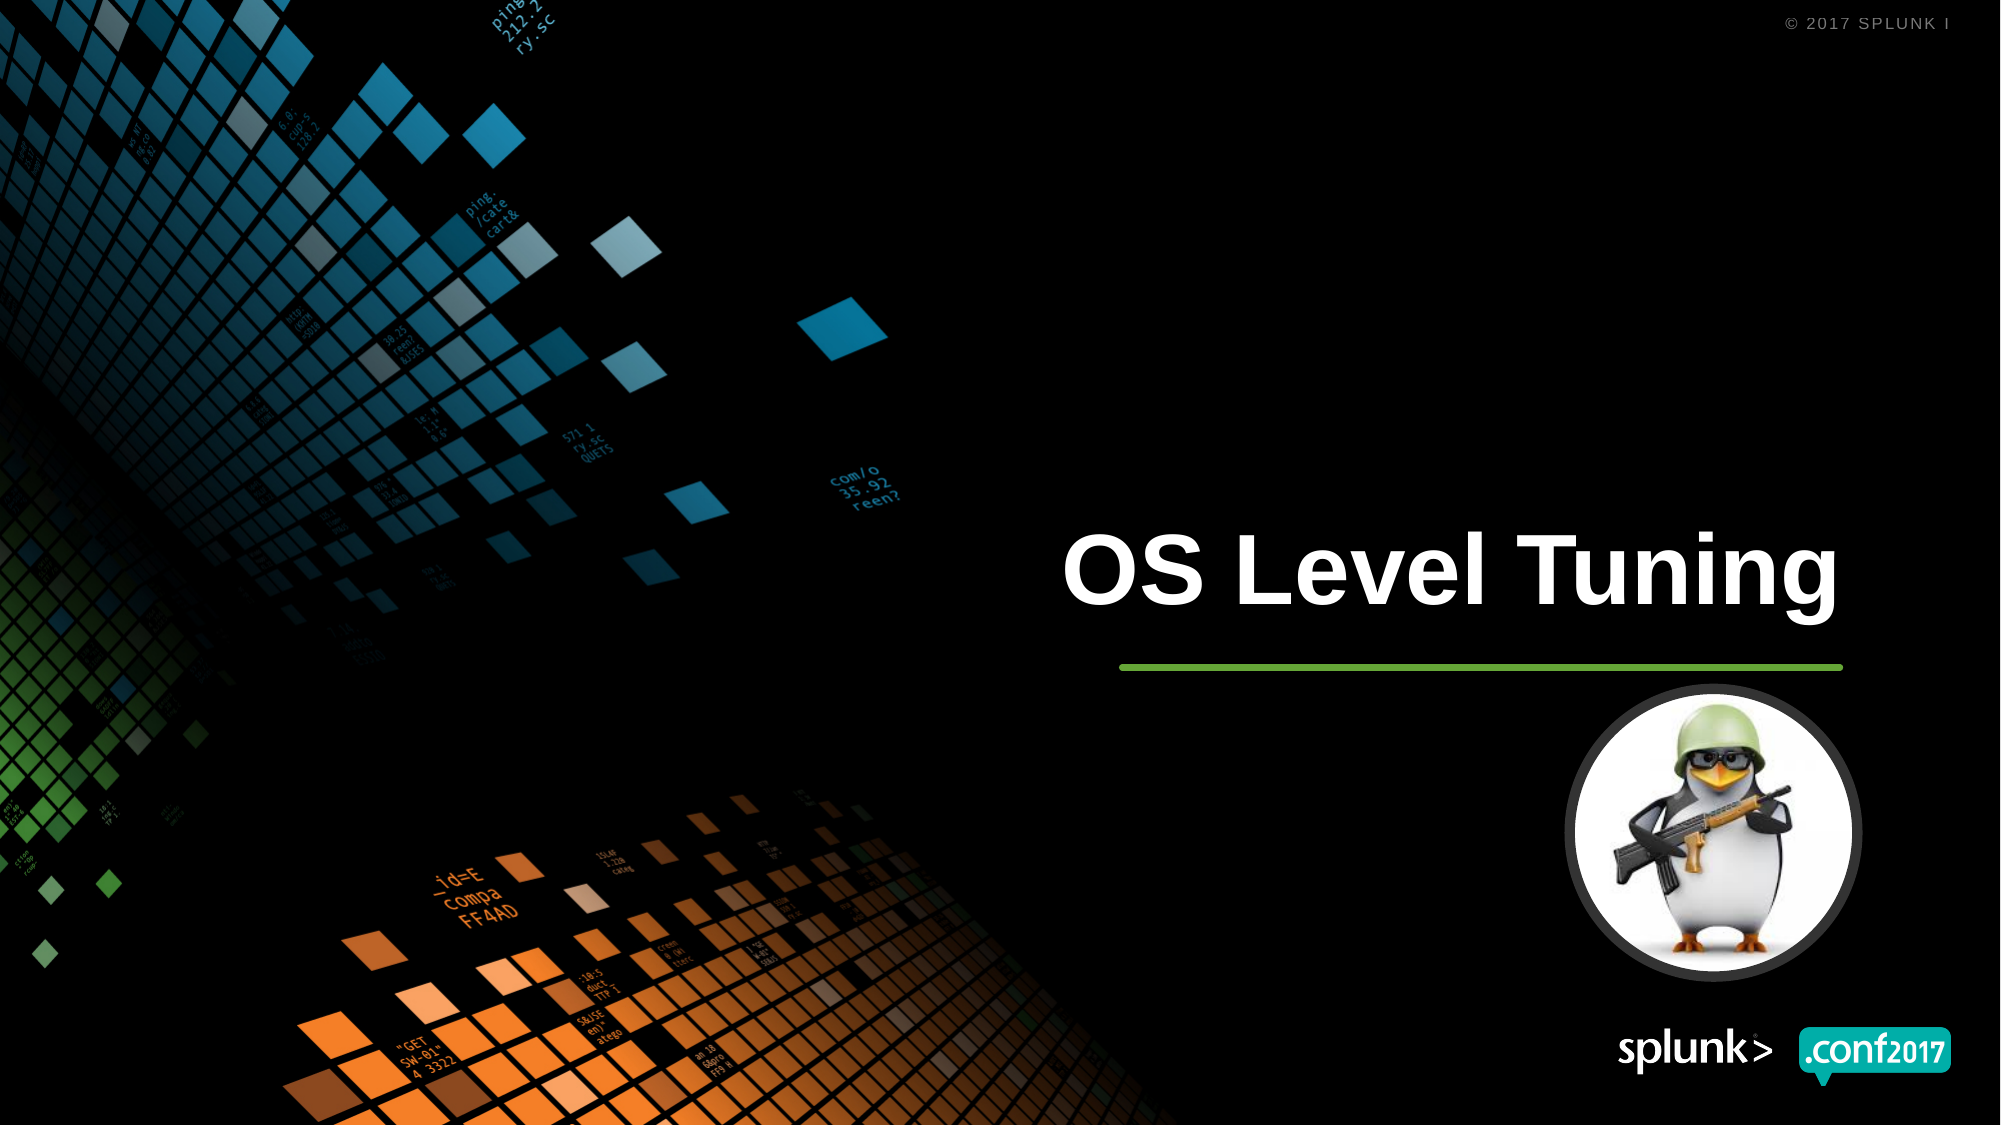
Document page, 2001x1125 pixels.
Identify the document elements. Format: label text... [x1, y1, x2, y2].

picture [0, 0, 2001, 1125]
title OS Level Tuning [776, 160, 1843, 625]
